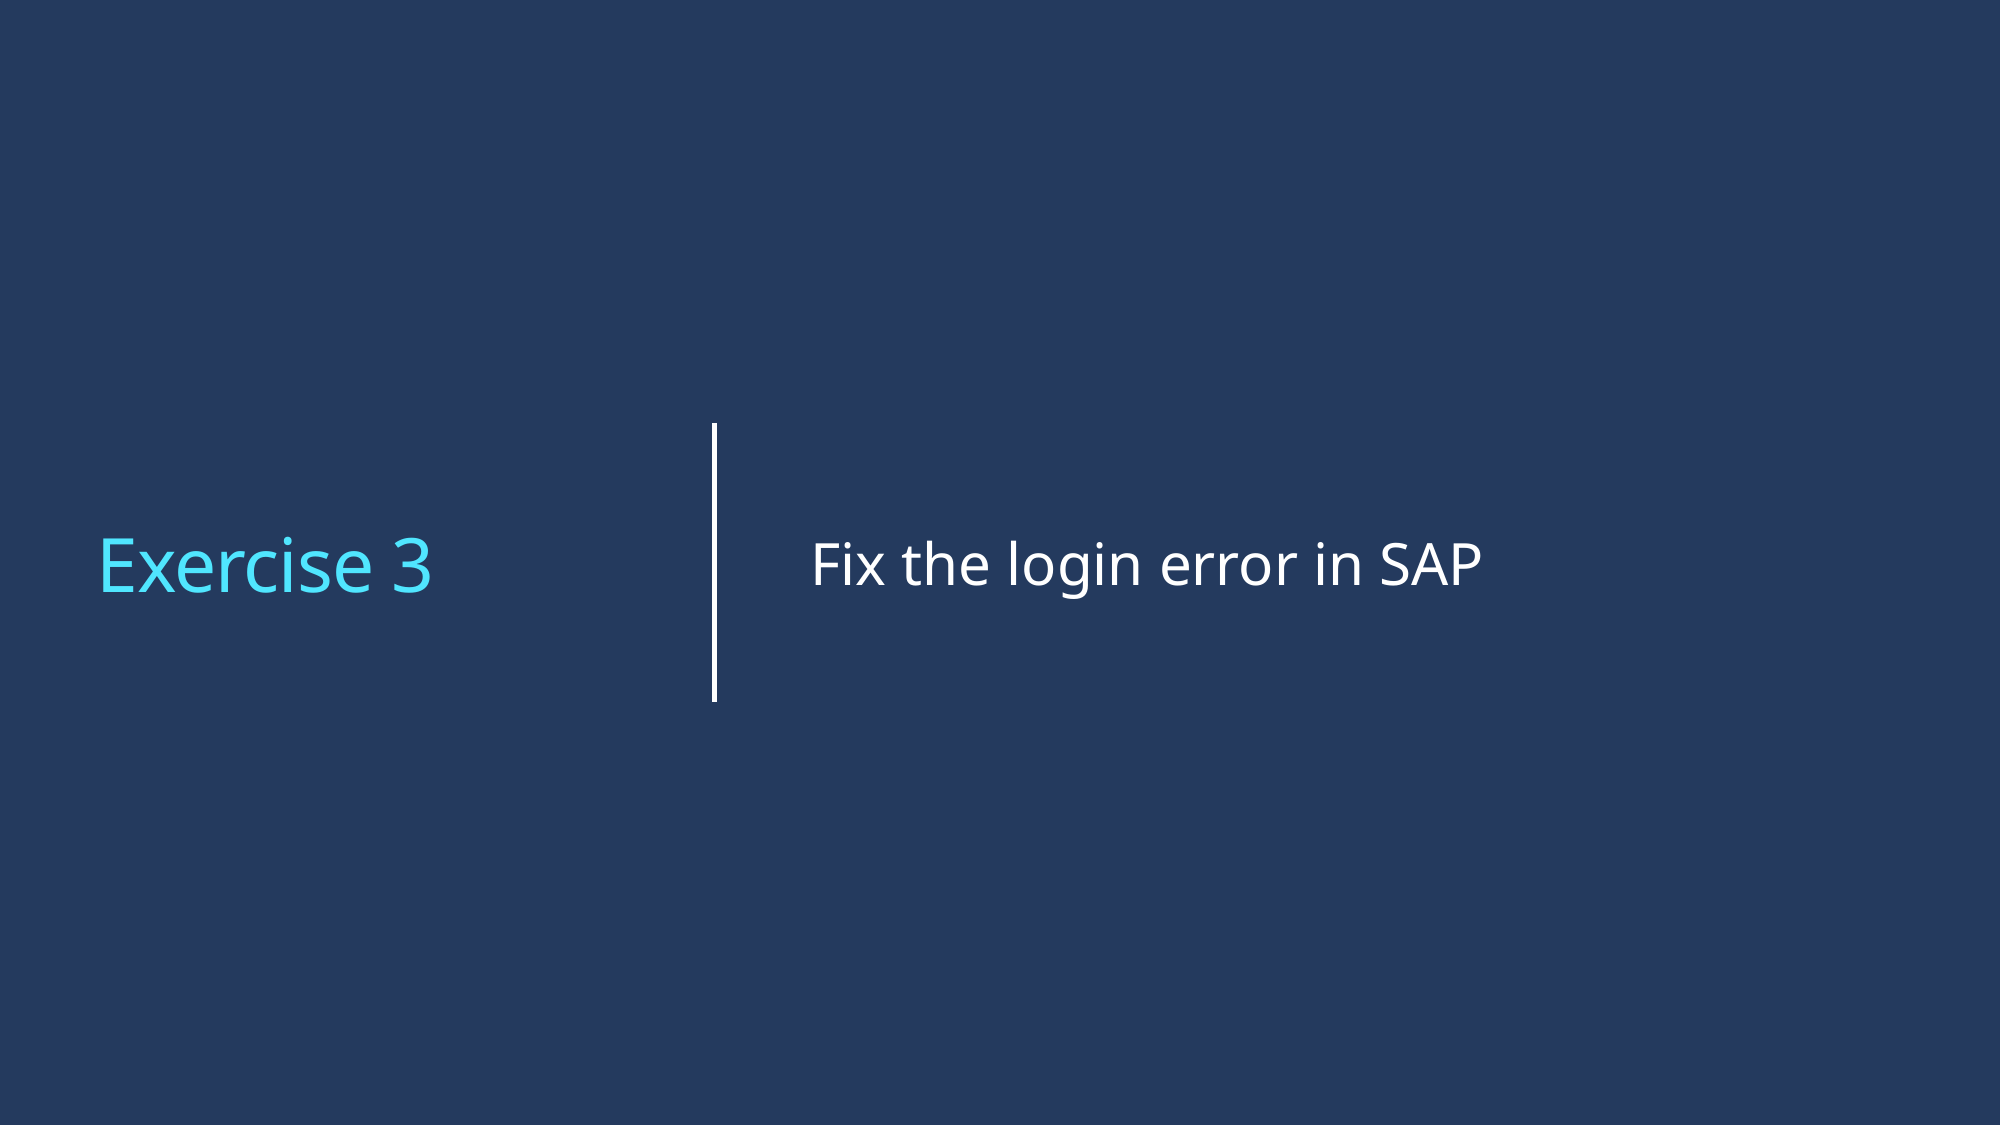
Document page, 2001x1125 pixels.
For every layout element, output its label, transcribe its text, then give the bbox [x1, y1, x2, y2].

title Exercise 3 [96, 96, 619, 1029]
list Fix the login error in SAP [810, 96, 1905, 1029]
